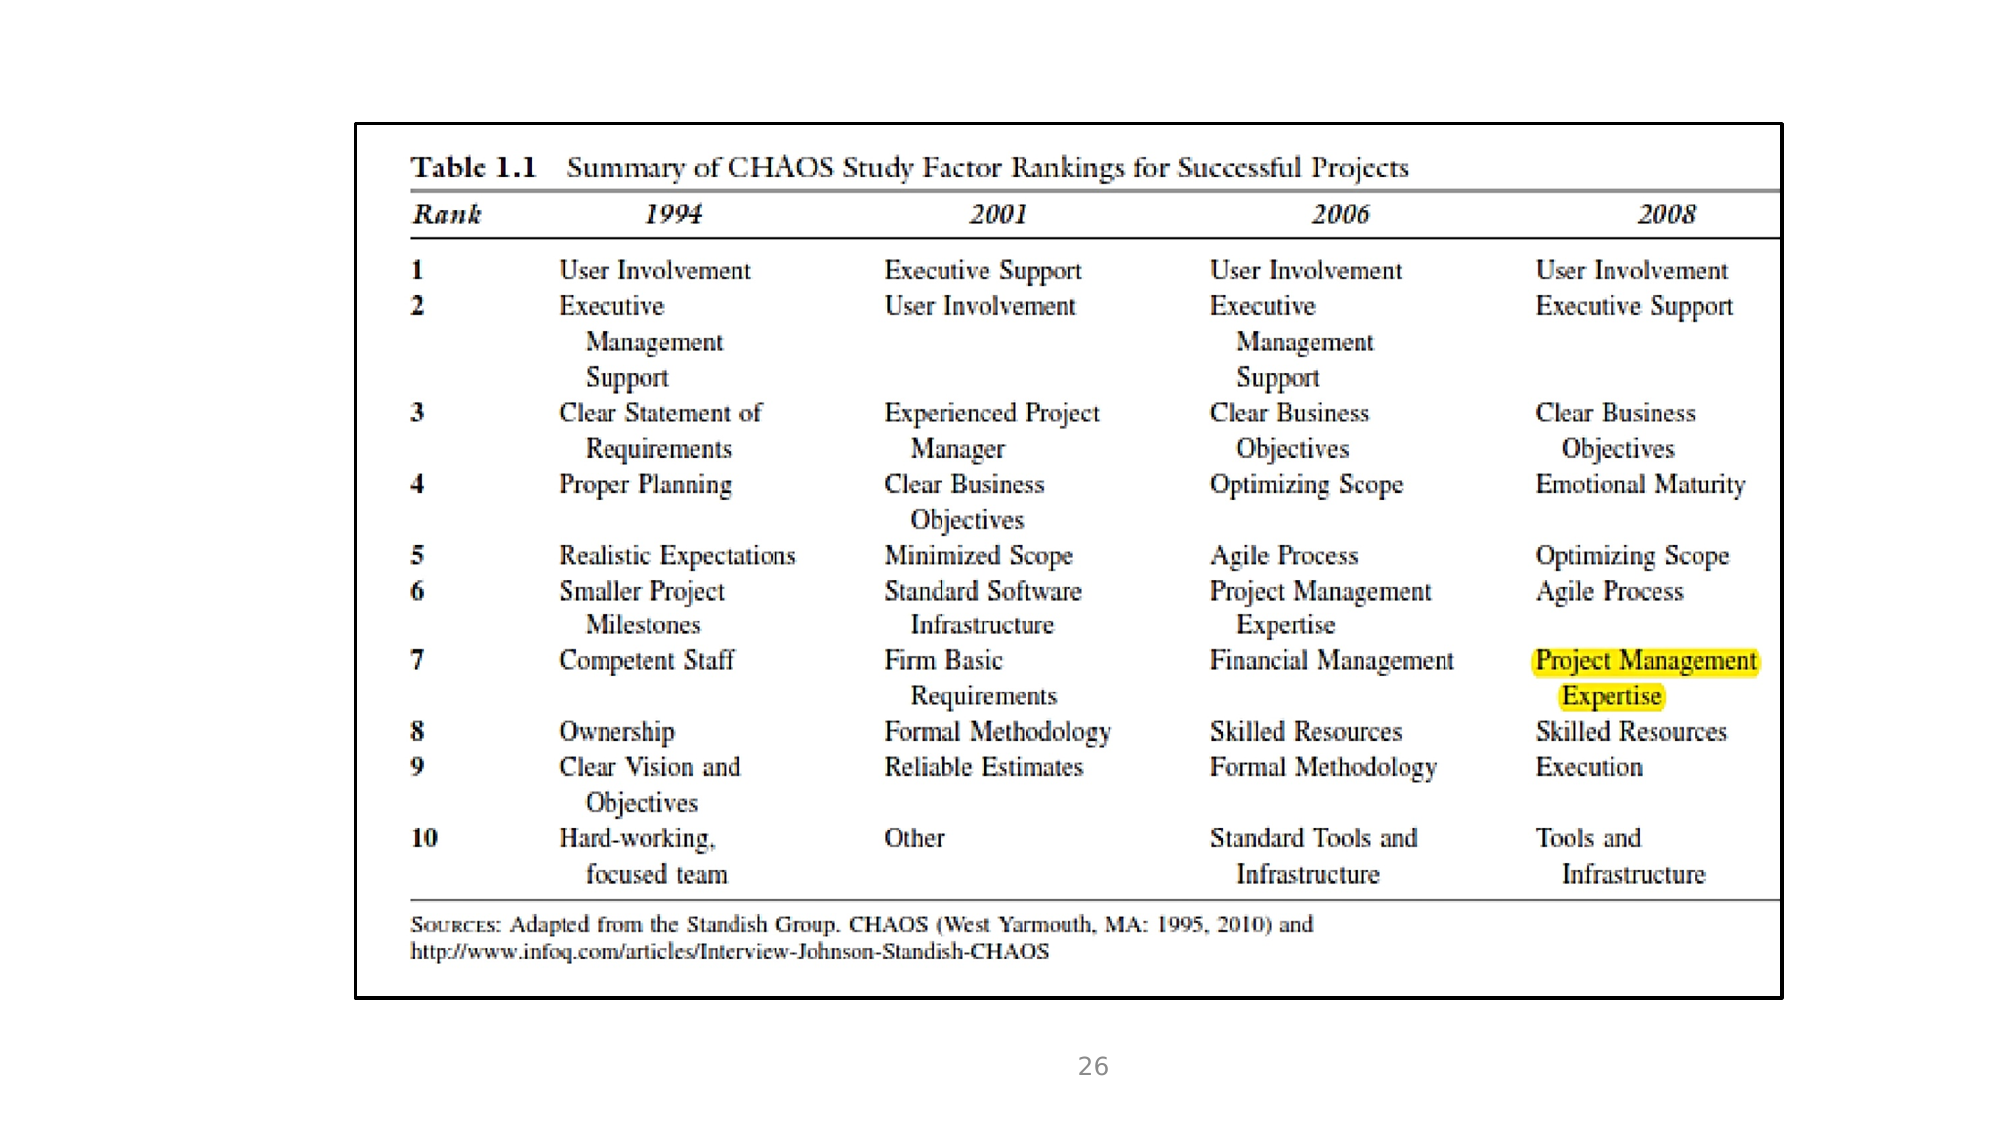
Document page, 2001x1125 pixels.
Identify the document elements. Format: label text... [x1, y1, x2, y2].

slide_number 26 [674, 1035, 1125, 1096]
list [356, 125, 1781, 997]
